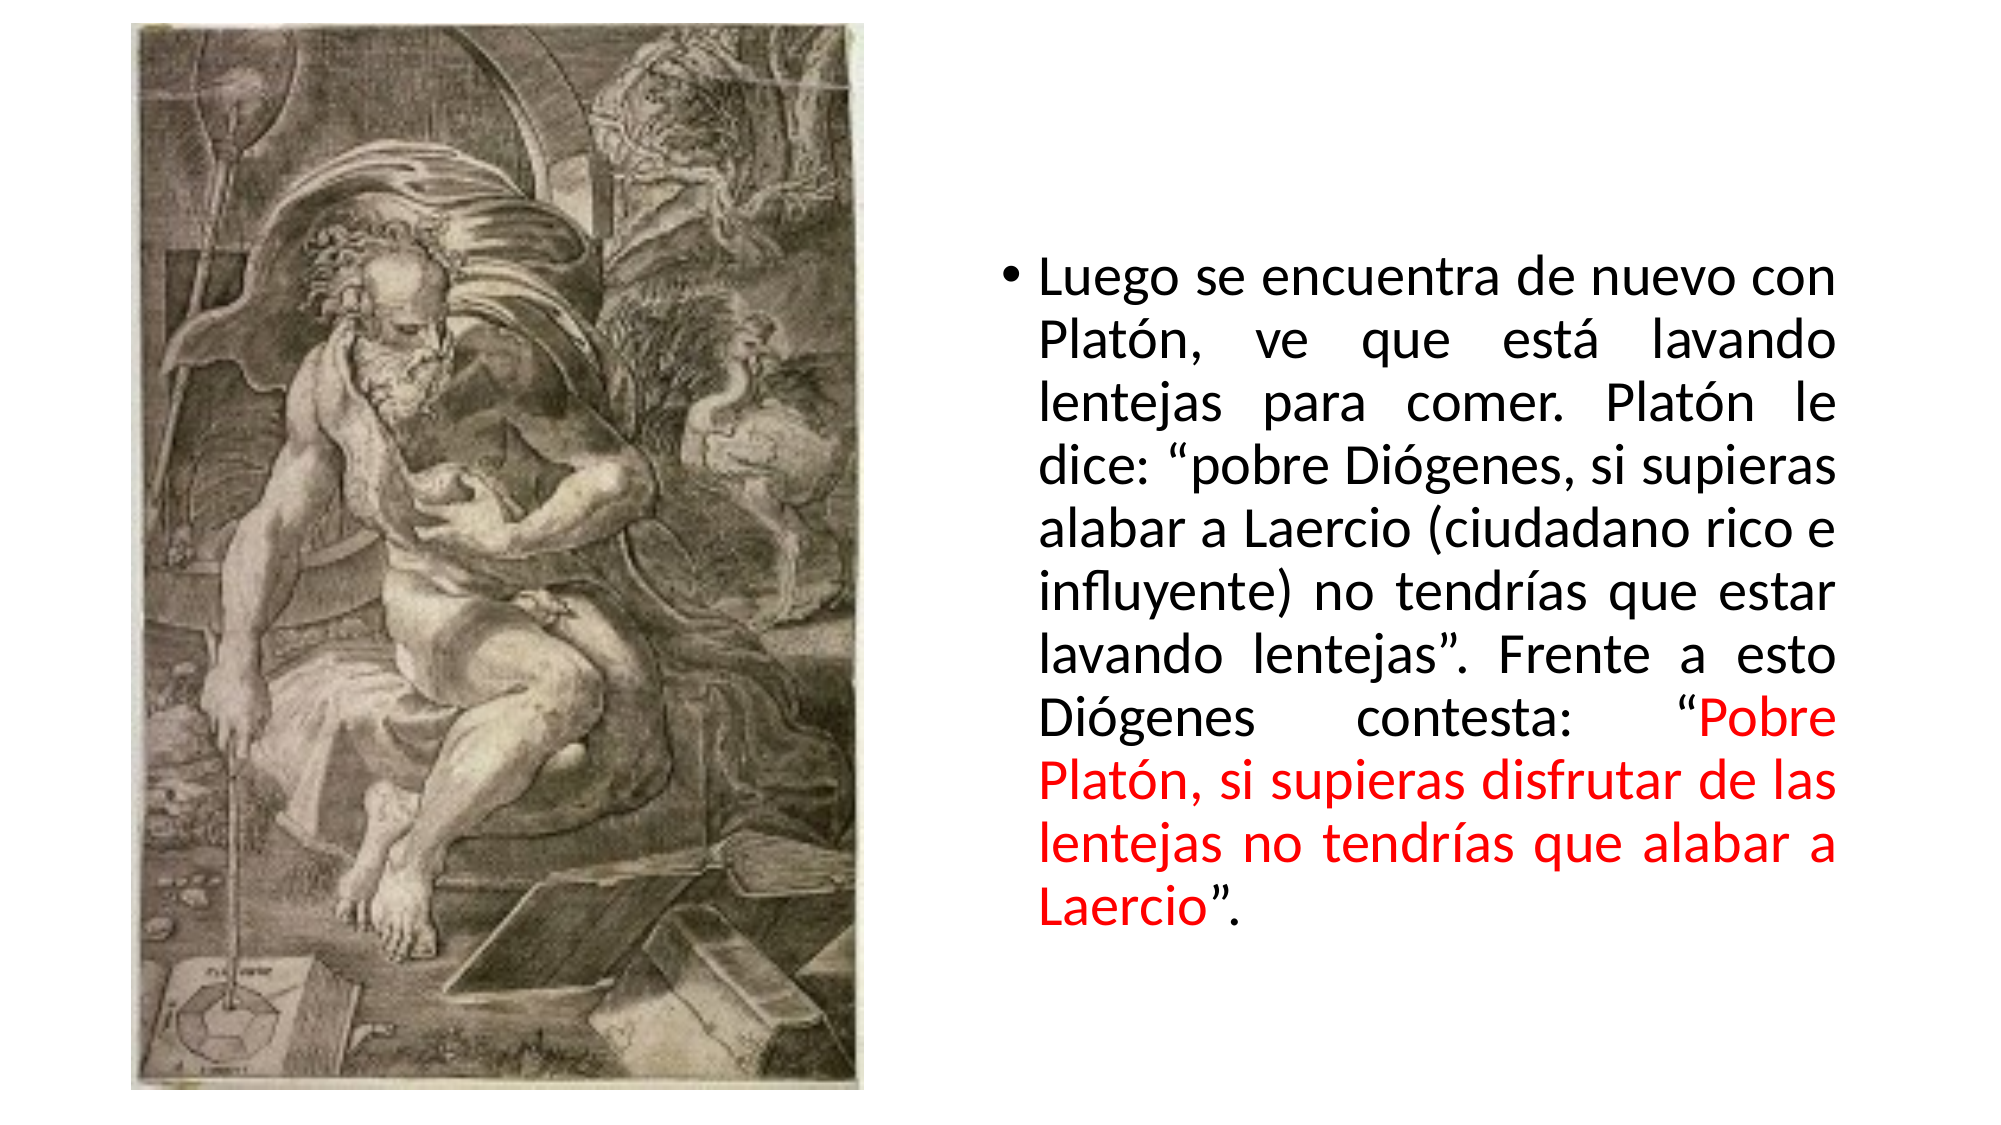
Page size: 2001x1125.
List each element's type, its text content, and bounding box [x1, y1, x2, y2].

list Luego se encuentra de nuevo con Platón, ve que está lavando lentejas para comer. Platón le dice: “pobre Diógenes, si supieras alabar a Laercio (ciudadano rico e influyente) no tendrías que estar lavando lentejas”. Frente a esto Diógenes contesta: “Pobre Platón, si supieras disfrutar de las lentejas no tendrías que alabar a Laercio”. [986, 237, 1853, 952]
picture [131, 23, 864, 1090]
